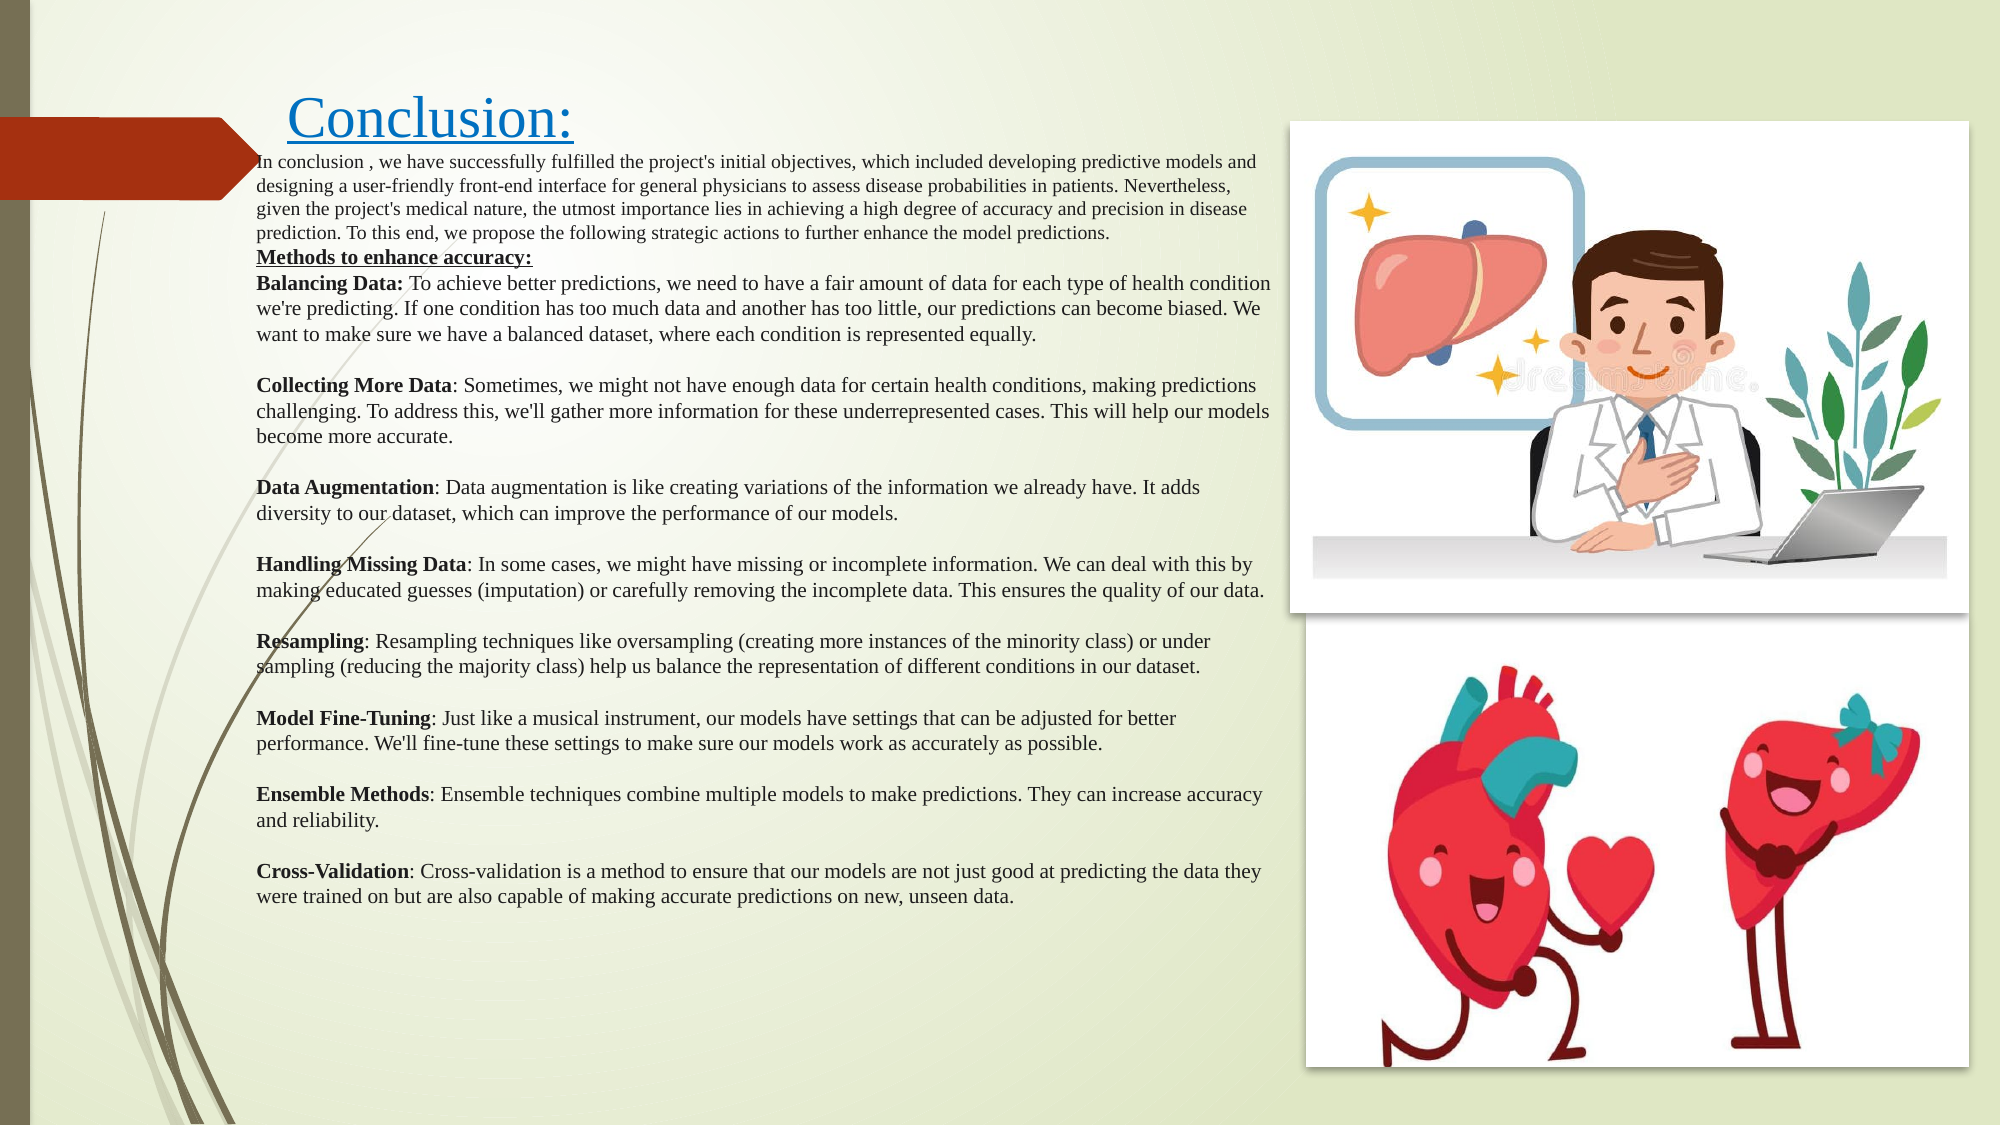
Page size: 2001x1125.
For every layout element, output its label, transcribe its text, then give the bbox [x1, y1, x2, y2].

picture [1289, 121, 1970, 1067]
title Conclusion: In conclusion , we have successfully fulfilled the project's initial objectives, which included developing predictive models and designing a user-friendly front-end interface for general physicians to assess disease probabilities in patients. Nevertheless, given the project's medical nature, the utmost importance lies in achieving a high degree of accuracy and precision in disease prediction. To this end, we propose the following strategic actions to further enhance the model predictions. Methods to enhance accuracy: Balancing Data: To achieve better predictions, we need to have a fair amount of data for each type of health condition we're predicting. If one condition has too much data and another has too little, our predictions can become biased. We want to make sure we have a balanced dataset, where each condition is represented equally. Collecting More Data: Sometimes, we might not have enough data for certain health conditions, making predictions challenging. To address this, we'll gather more information for these underrepresented cases. This will help our models become more accurate. Data Augmentation: Data augmentation is like creating variations of the information we already have. It adds diversity to our dataset, which can improve the performance of our models. Handling Missing Data: In some cases, we might have missing or incomplete information. We can deal with this by making educated guesses (imputation) or carefully removing the incomplete data. This ensures the quality of our data. Resampling: Resampling techniques like oversampling (creating more instances of the minority class) or under sampling (reducing the majority class) help us balance the representation of different conditions in our dataset. Model Fine-Tuning: Just like a musical instrument, our models have settings that can be adjusted for better performance. We'll fine-tune these settings to make sure our models work as accurately as possible. Ensemble Methods: Ensemble techniques combine multiple models to make predictions. They can increase accuracy and reliability. Cross-Validation: Cross-validation is a method to ensure that our models are not just good at predicting the data they were trained on but are also capable of making accurate predictions on new, unseen data. [241, 70, 1291, 978]
